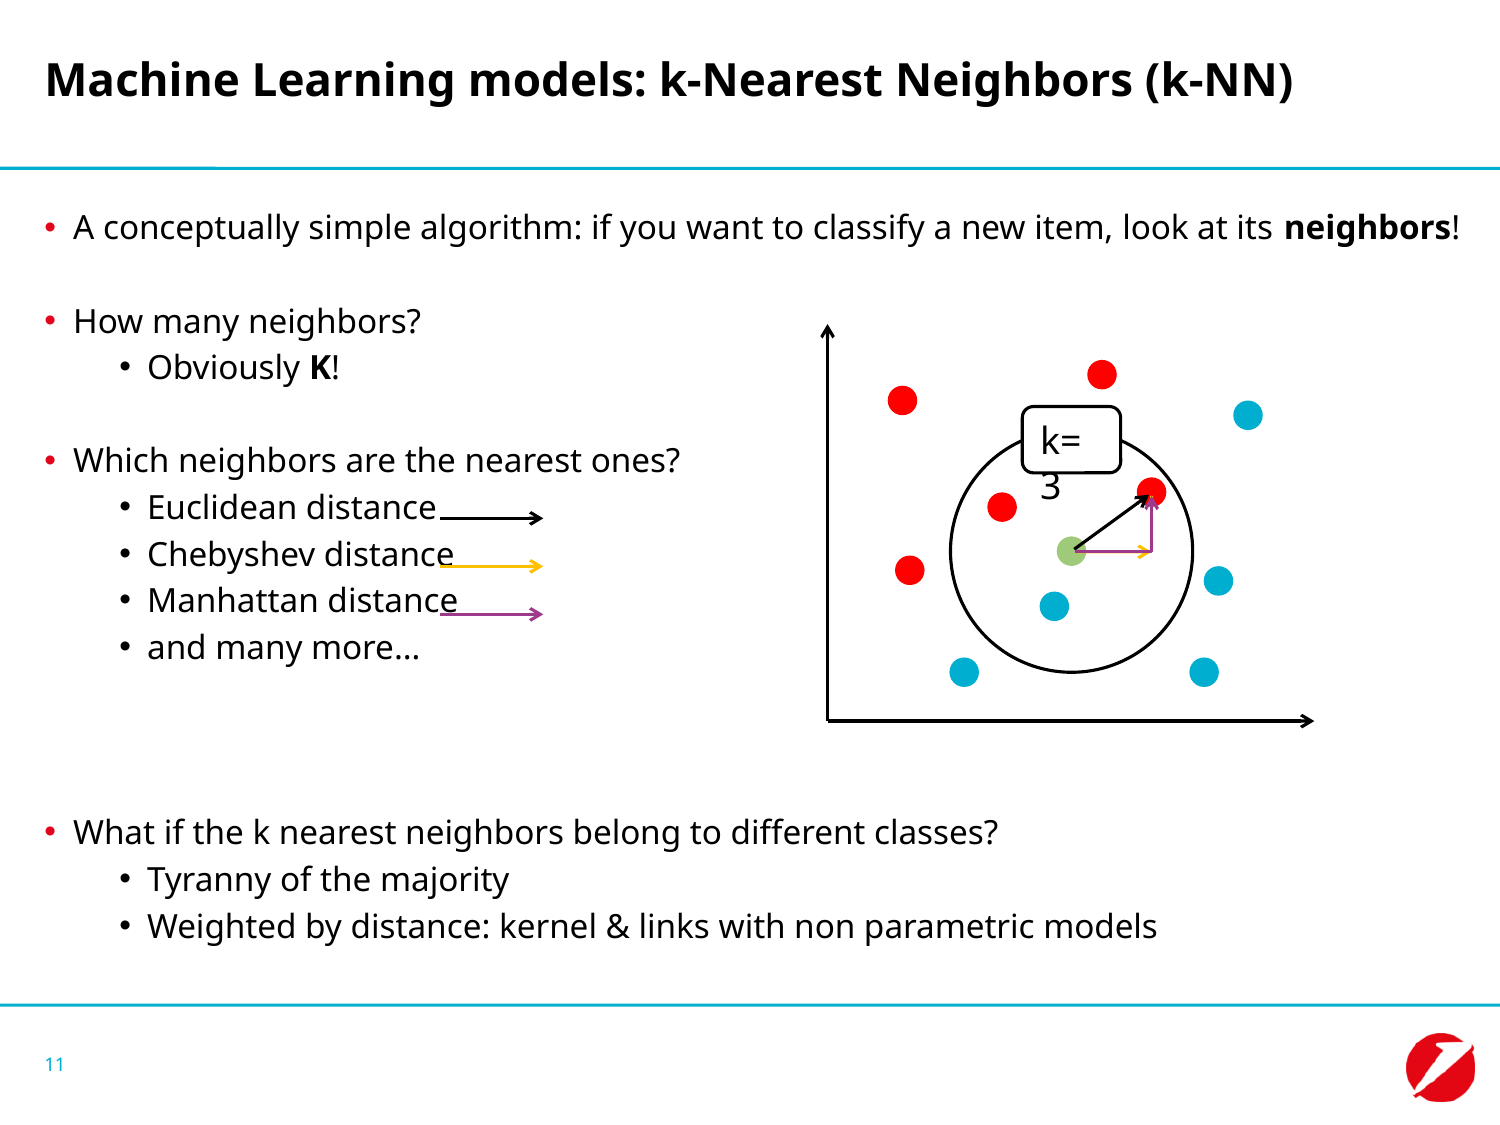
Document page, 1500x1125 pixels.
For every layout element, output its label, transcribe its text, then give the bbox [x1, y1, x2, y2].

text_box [1075, 495, 1152, 553]
picture [1406, 1033, 1475, 1102]
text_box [827, 323, 1315, 722]
slide_number 11 [44, 1036, 89, 1096]
list A conceptually simple algorithm: if you want to classify a new item, look at its neighbors! How many neighbors? Obviously K! Which neighbors are the nearest ones? Euclidean distance Chebyshev distance Manhattan distance and many more… What if the k nearest neighbors belong to different classes? Tyranny of the majority Weighted by distance: kernel & links with non parametric models [44, 206, 1469, 975]
title Machine Learning models: k-Nearest Neighbors (k-NN) [44, 0, 1470, 166]
